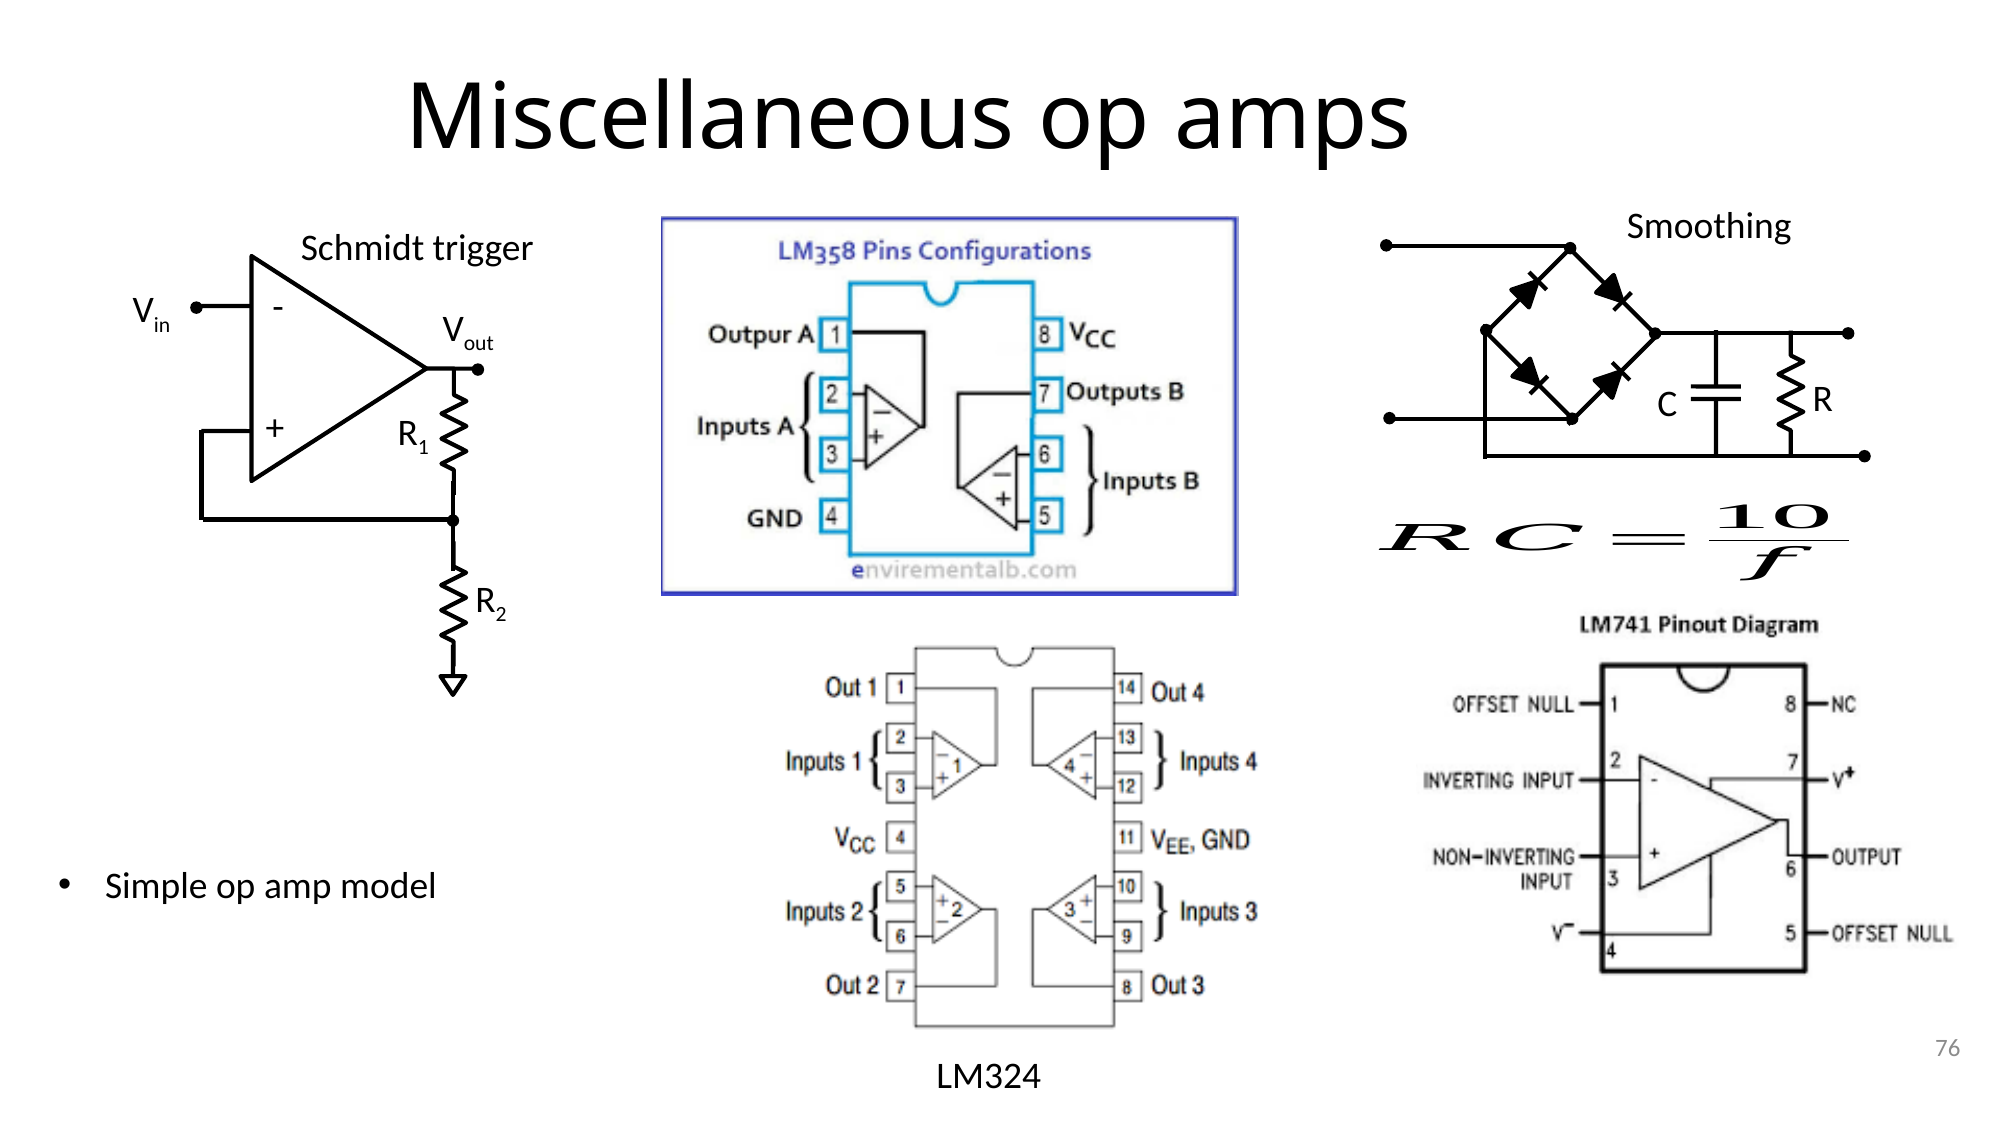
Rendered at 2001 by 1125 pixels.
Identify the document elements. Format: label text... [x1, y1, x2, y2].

text_box LM324 [921, 1043, 1061, 1104]
picture [661, 216, 1239, 596]
picture [759, 623, 1291, 1036]
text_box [1372, 194, 1908, 583]
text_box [43, 215, 875, 810]
slide_number 76 [1525, 1016, 1976, 1077]
title Miscellaneous op amps [46, 47, 1772, 191]
picture [1416, 600, 1967, 999]
